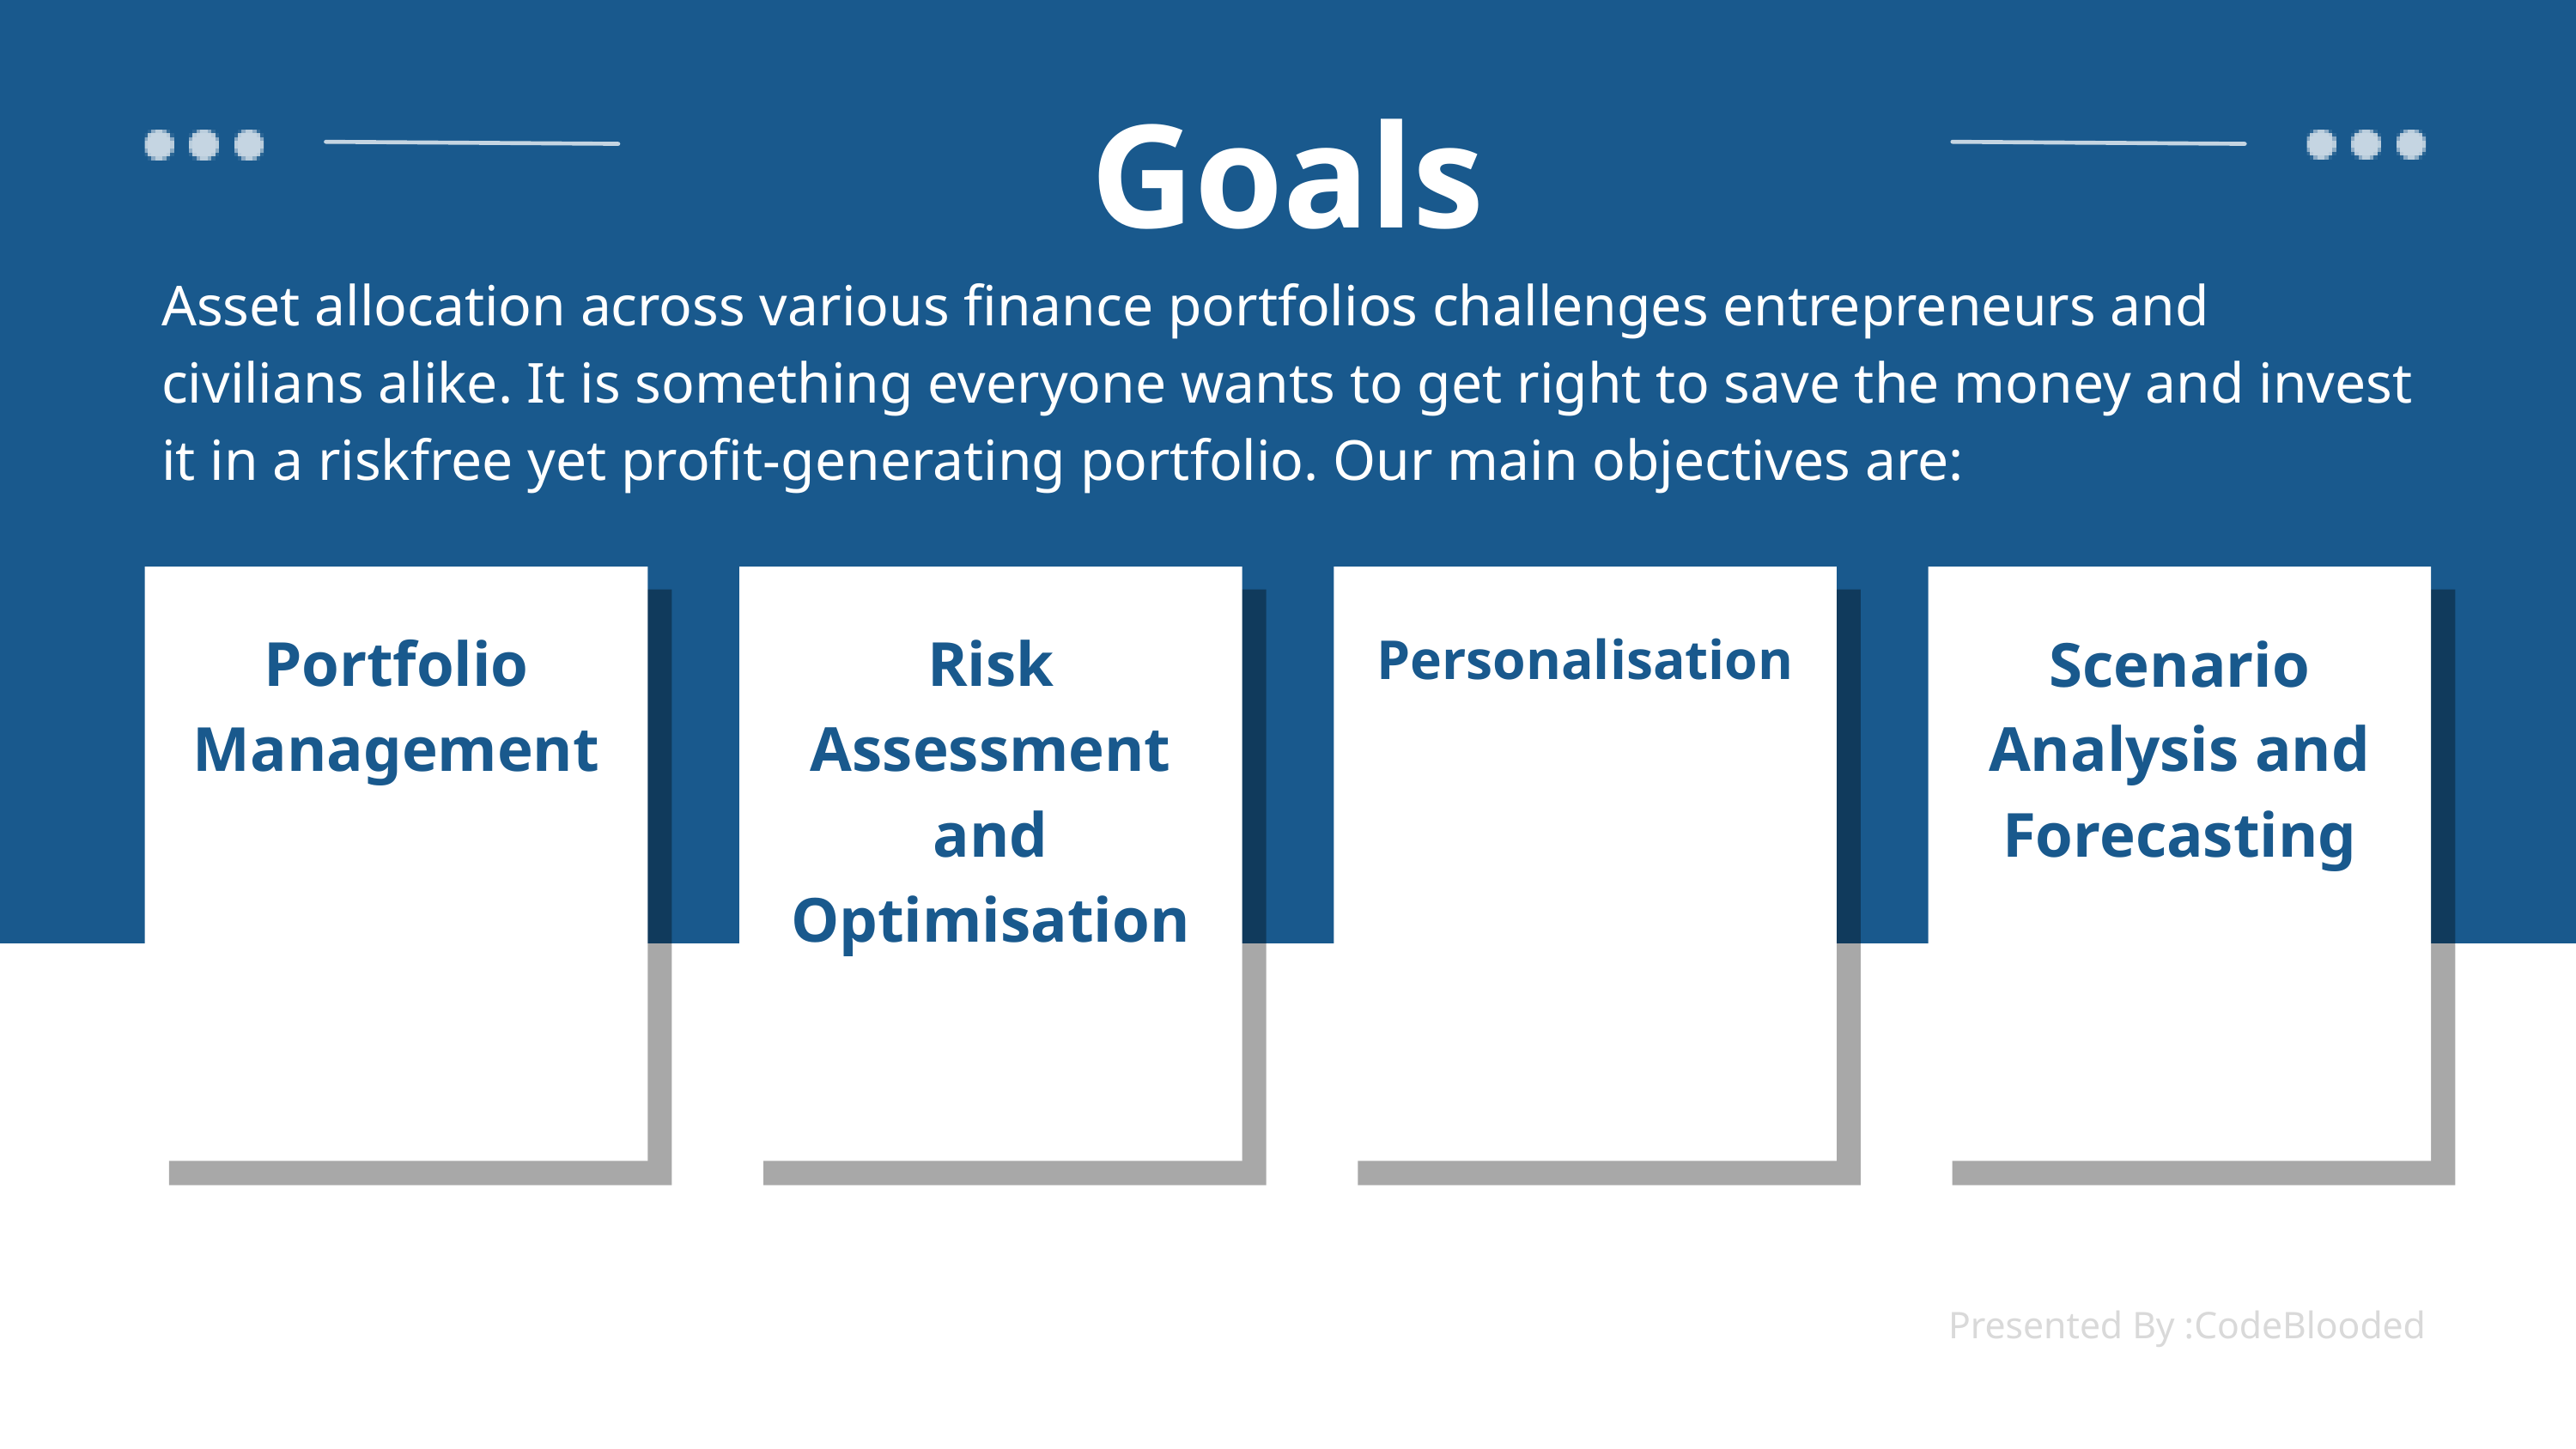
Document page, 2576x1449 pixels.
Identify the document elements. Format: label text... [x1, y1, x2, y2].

text_box Personalisation [1367, 615, 1803, 690]
text_box [168, 589, 672, 1185]
text_box Scenario Analysis and Forecasting [1961, 613, 2398, 870]
text_box Asset allocation across various finance portfolios challenges entrepreneurs and civilians alike. It is something everyone wants to get right to save the money and invest it in a riskfree yet profit-generating portfolio. Our main objectives are: [161, 259, 2415, 492]
text_box Goals [721, 112, 1854, 257]
text_box [1952, 589, 2456, 1185]
text_box [144, 130, 264, 161]
text_box [2306, 130, 2427, 160]
text_box [0, 0, 2576, 943]
text_box [739, 567, 1242, 1161]
text_box [1334, 567, 1837, 1161]
text_box Risk Assessment and Optimisation [773, 613, 1209, 955]
text_box [763, 589, 1267, 1185]
text_box Presented By :CodeBlooded [1711, 1308, 2426, 1346]
text_box Portfolio Management [178, 613, 615, 785]
text_box [1358, 589, 1861, 1185]
text_box [144, 567, 648, 1161]
text_box [1928, 567, 2432, 1161]
